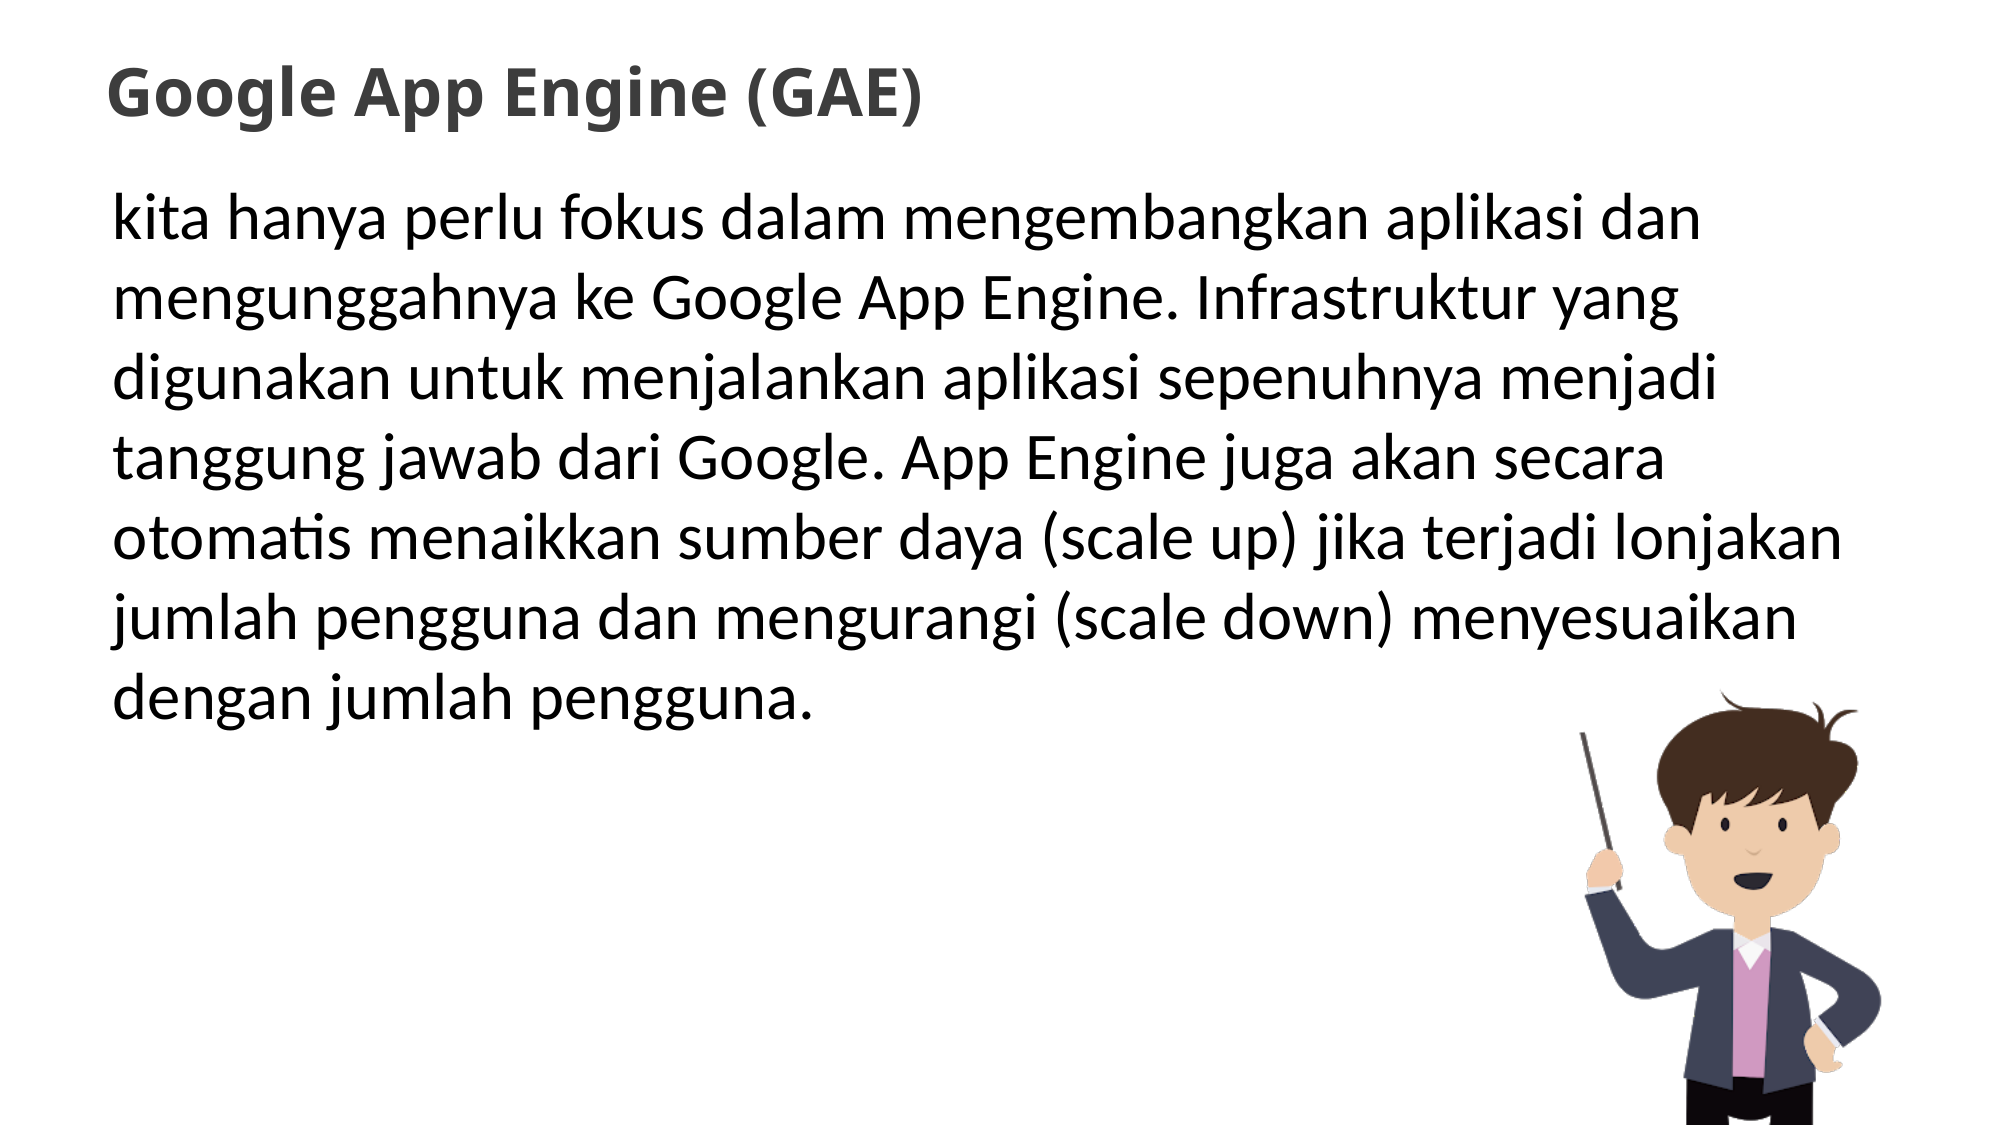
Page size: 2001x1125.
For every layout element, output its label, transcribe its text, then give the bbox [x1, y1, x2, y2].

text_box kita hanya perlu fokus dalam mengembangkan aplikasi dan mengunggahnya ke Google App Engine. Infrastruktur yang digunakan untuk menjalankan aplikasi sepenuhnya menjadi tanggung jawab dari Google. App Engine juga akan secara otomatis menaikkan sumber daya (scale up) jika terjadi lonjakan jumlah pengguna dan mengurangi (scale down) menyesuaikan dengan jumlah pengguna. [98, 165, 1881, 740]
picture [1489, 602, 1972, 1125]
text_box Google App Engine (GAE) [90, 42, 940, 138]
